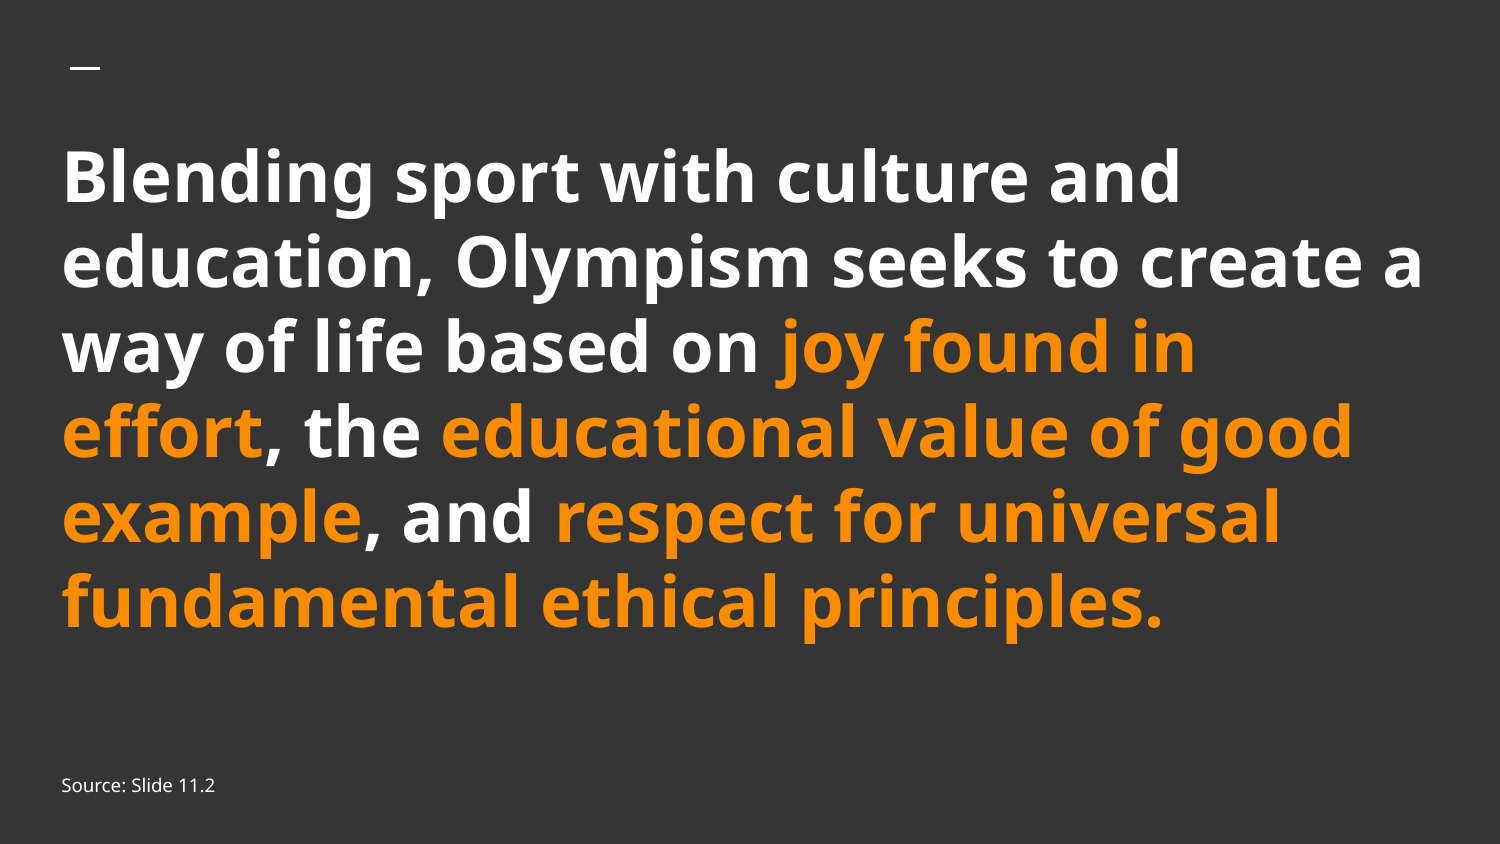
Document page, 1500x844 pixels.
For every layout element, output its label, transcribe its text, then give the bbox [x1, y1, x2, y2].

title Blending sport with culture and education, Olympism seeks to create a way of life based on joy found in effort, the educational value of good example, and respect for universal fundamental ethical principles. [46, 116, 1453, 746]
text_box Source: Slide 11.2 [46, 763, 366, 806]
